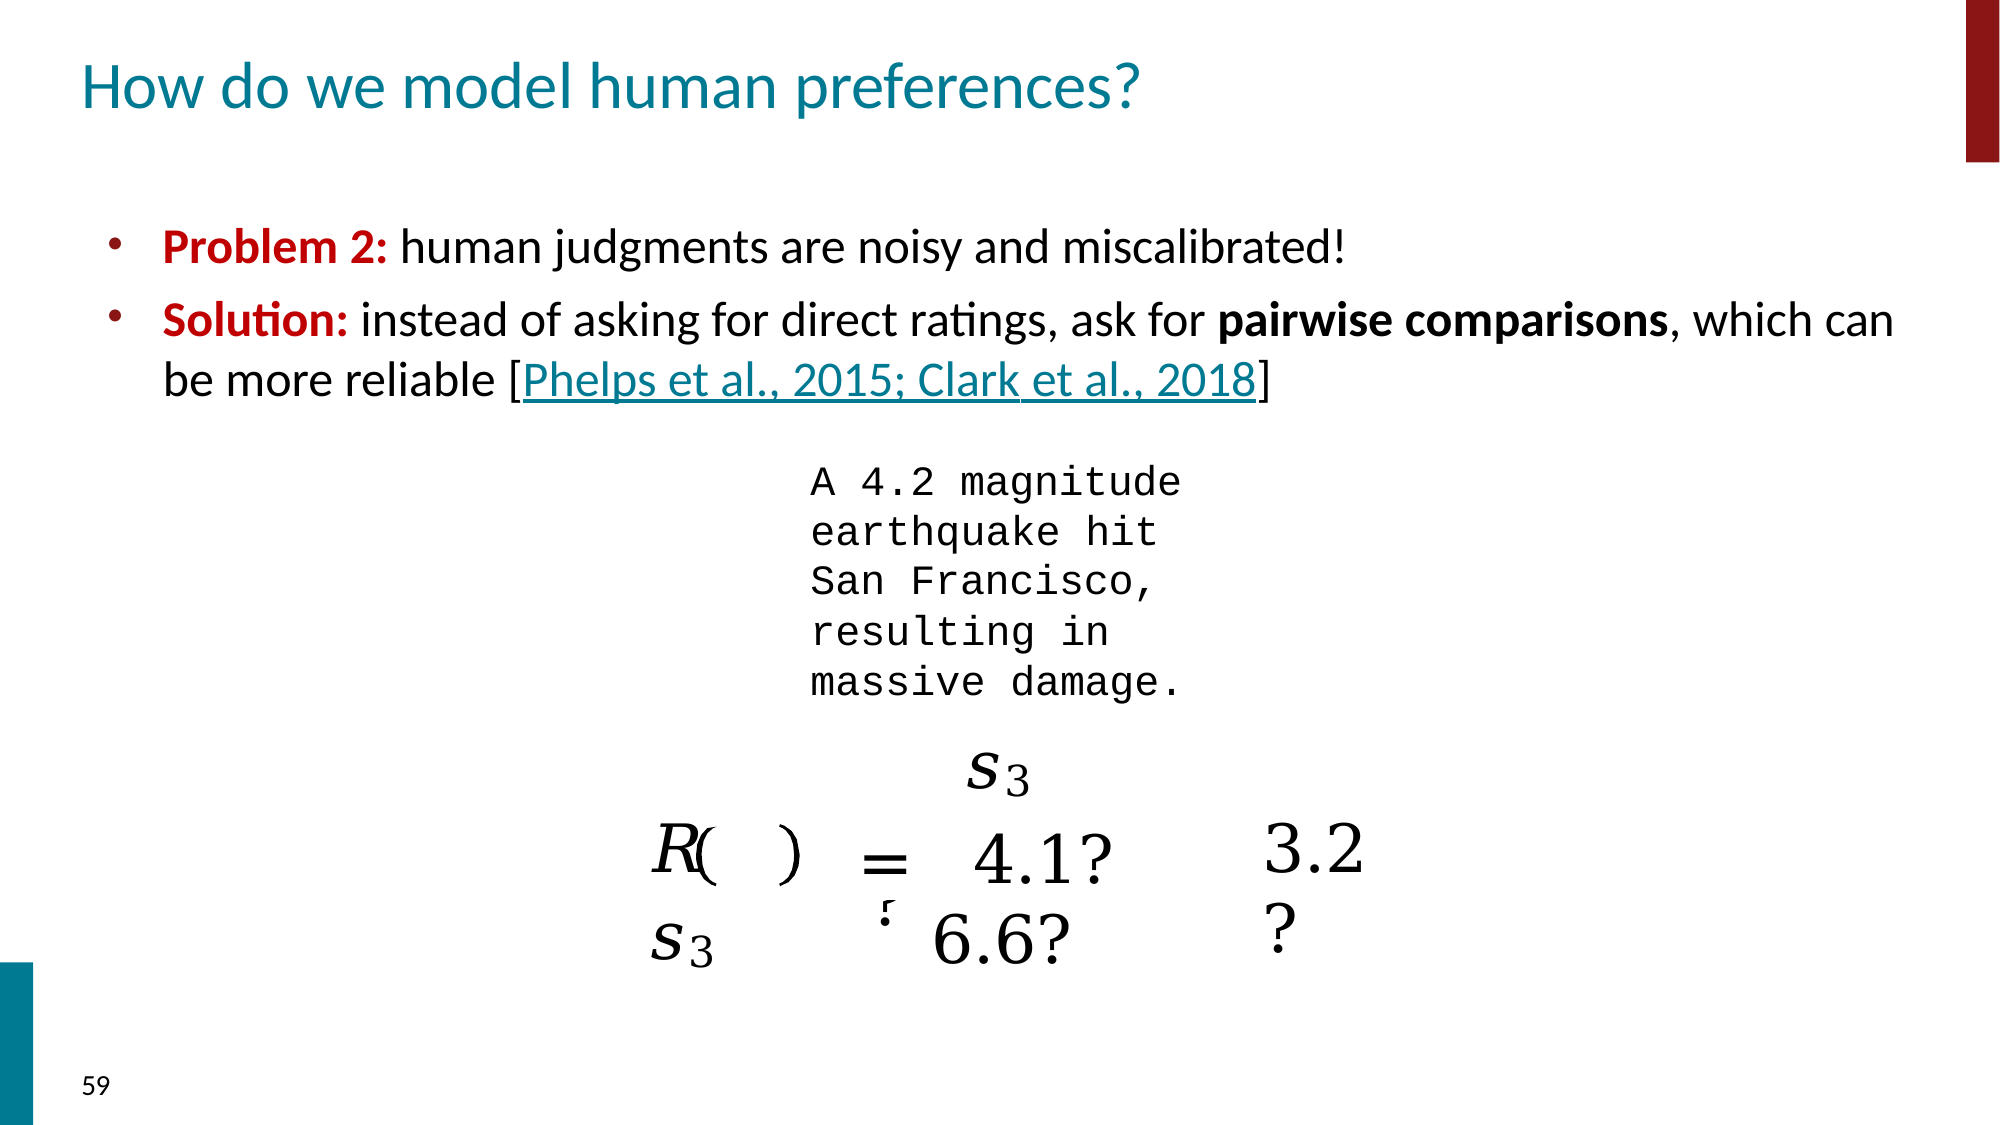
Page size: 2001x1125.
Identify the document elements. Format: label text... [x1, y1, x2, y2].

title How do we model human preferences? [78, 39, 1922, 230]
text_box 59 [79, 1064, 113, 1102]
text_box 3.2? [1260, 908, 1380, 966]
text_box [511, 803, 1512, 901]
text_box A 4.2 magnitude earthquake hit San Francisco, resulting in massive damage. 𝑠3 = 4.1? 6.6? [802, 908, 1214, 978]
text_box A 4.2 magnitude earthquake hit San Francisco, resulting in massive damage. 𝑠3 = 4.1? 6.6? [802, 451, 1214, 802]
text_box Problem 2: human judgments are noisy and miscalibrated! Solution: instead of asking for direct ratings, ask for pairwise comparisons, which can be more reliable [Phelps et al., 2015; Clark et al., 2018] [104, 199, 1897, 407]
text_box 𝑅 𝑠3 [639, 908, 782, 976]
